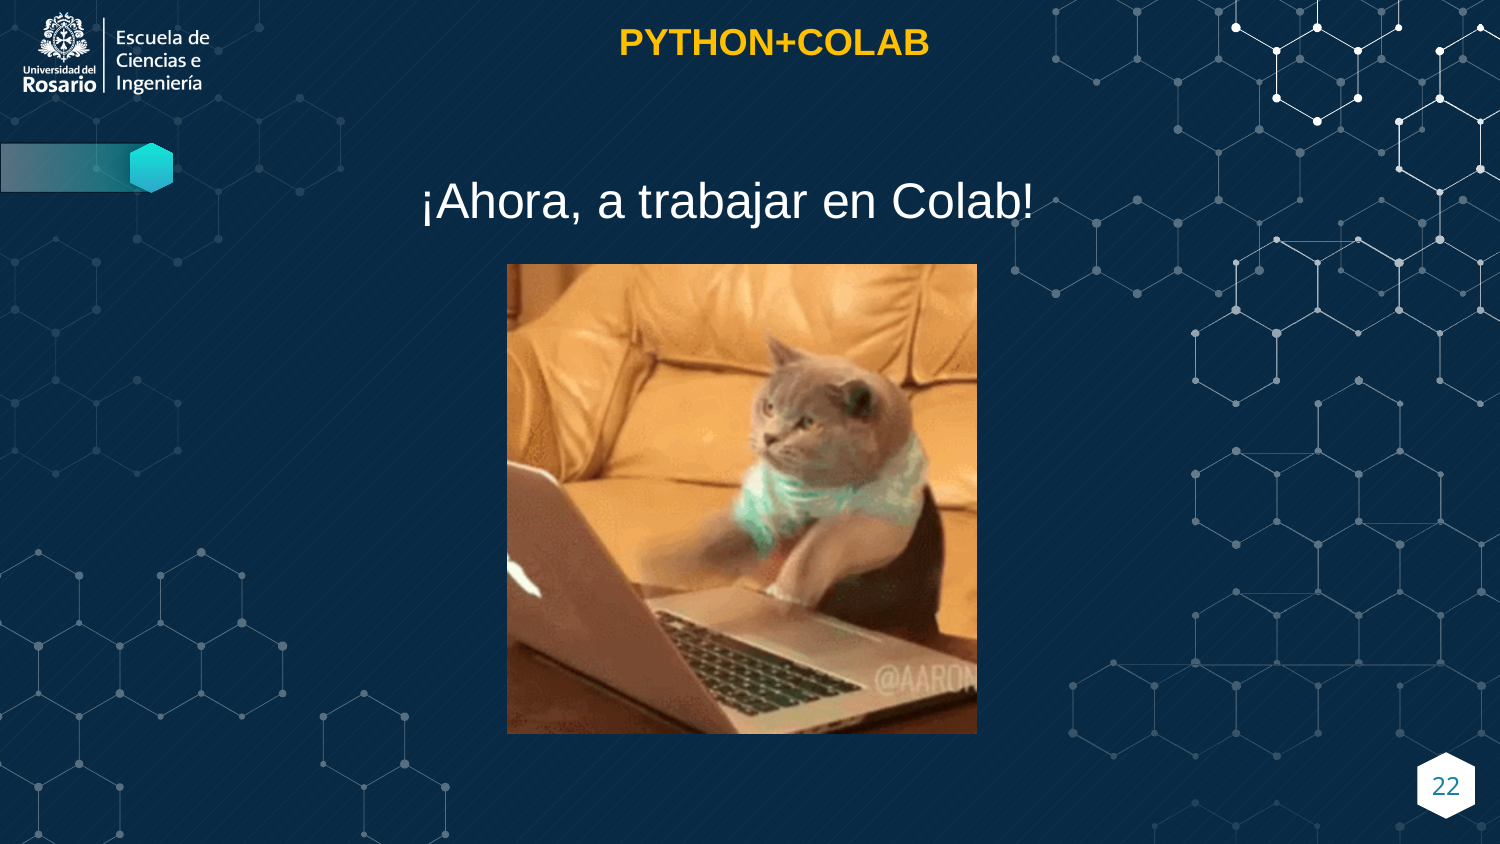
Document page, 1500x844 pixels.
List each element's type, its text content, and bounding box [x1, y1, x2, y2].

picture [507, 264, 977, 734]
slide_number 22 [1417, 752, 1475, 819]
picture [12, 5, 224, 111]
text_box PYTHON+COLAB [507, 10, 1042, 71]
text_box ¡Ahora, a trabajar en Colab! [351, 160, 1105, 236]
